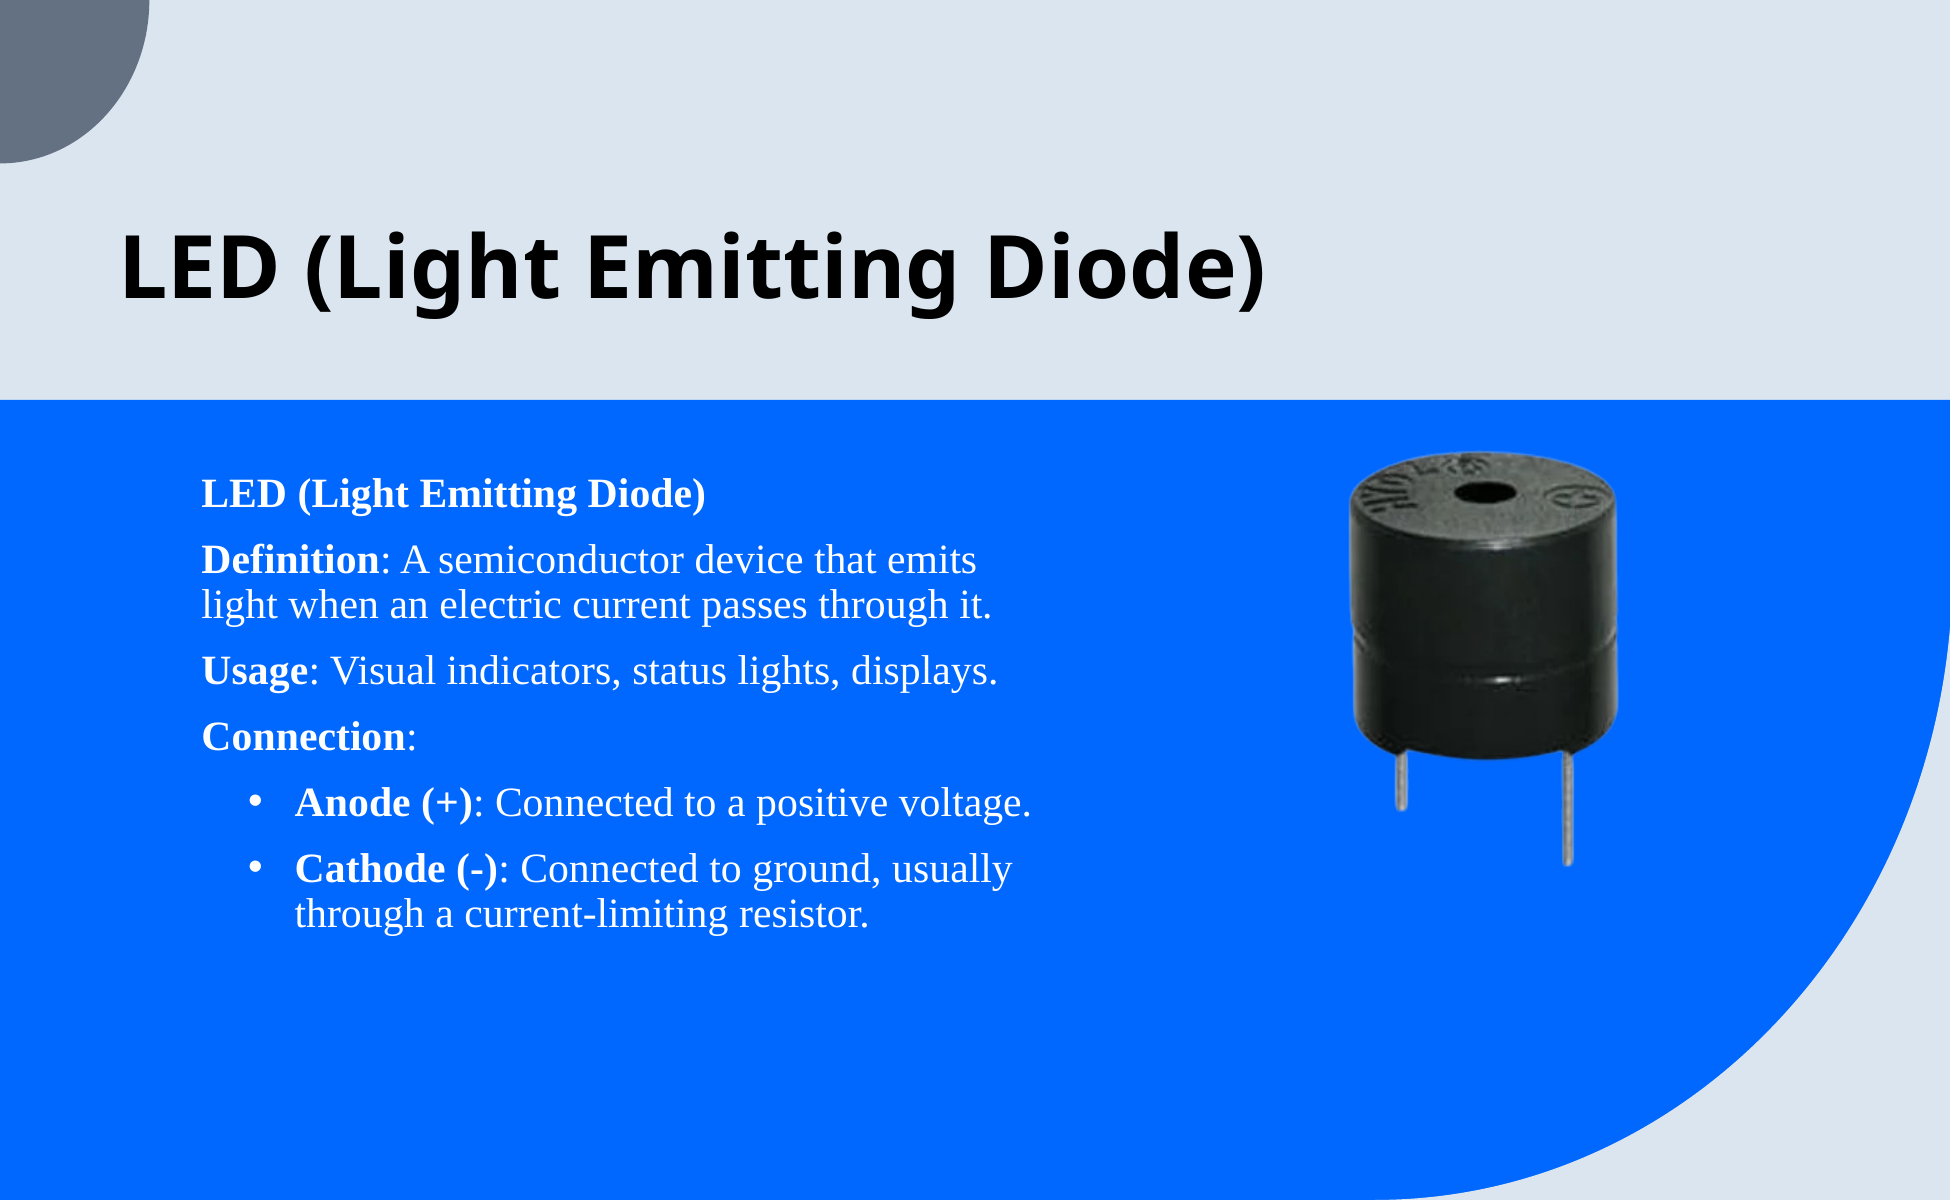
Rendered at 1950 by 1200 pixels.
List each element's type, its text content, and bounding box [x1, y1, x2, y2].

title LED (Light Emitting Diode) [103, 83, 1806, 324]
picture [1170, 253, 1845, 991]
list LED (Light Emitting Diode) Definition: A semiconductor device that emits light when an electric current passes through it. Usage: Visual indicators, status lights, displays. Connection: Anode (+): Connected to a positive voltage. Cathode (-): Connected to ground, usually through a current-limiting resistor. [186, 464, 1050, 1066]
